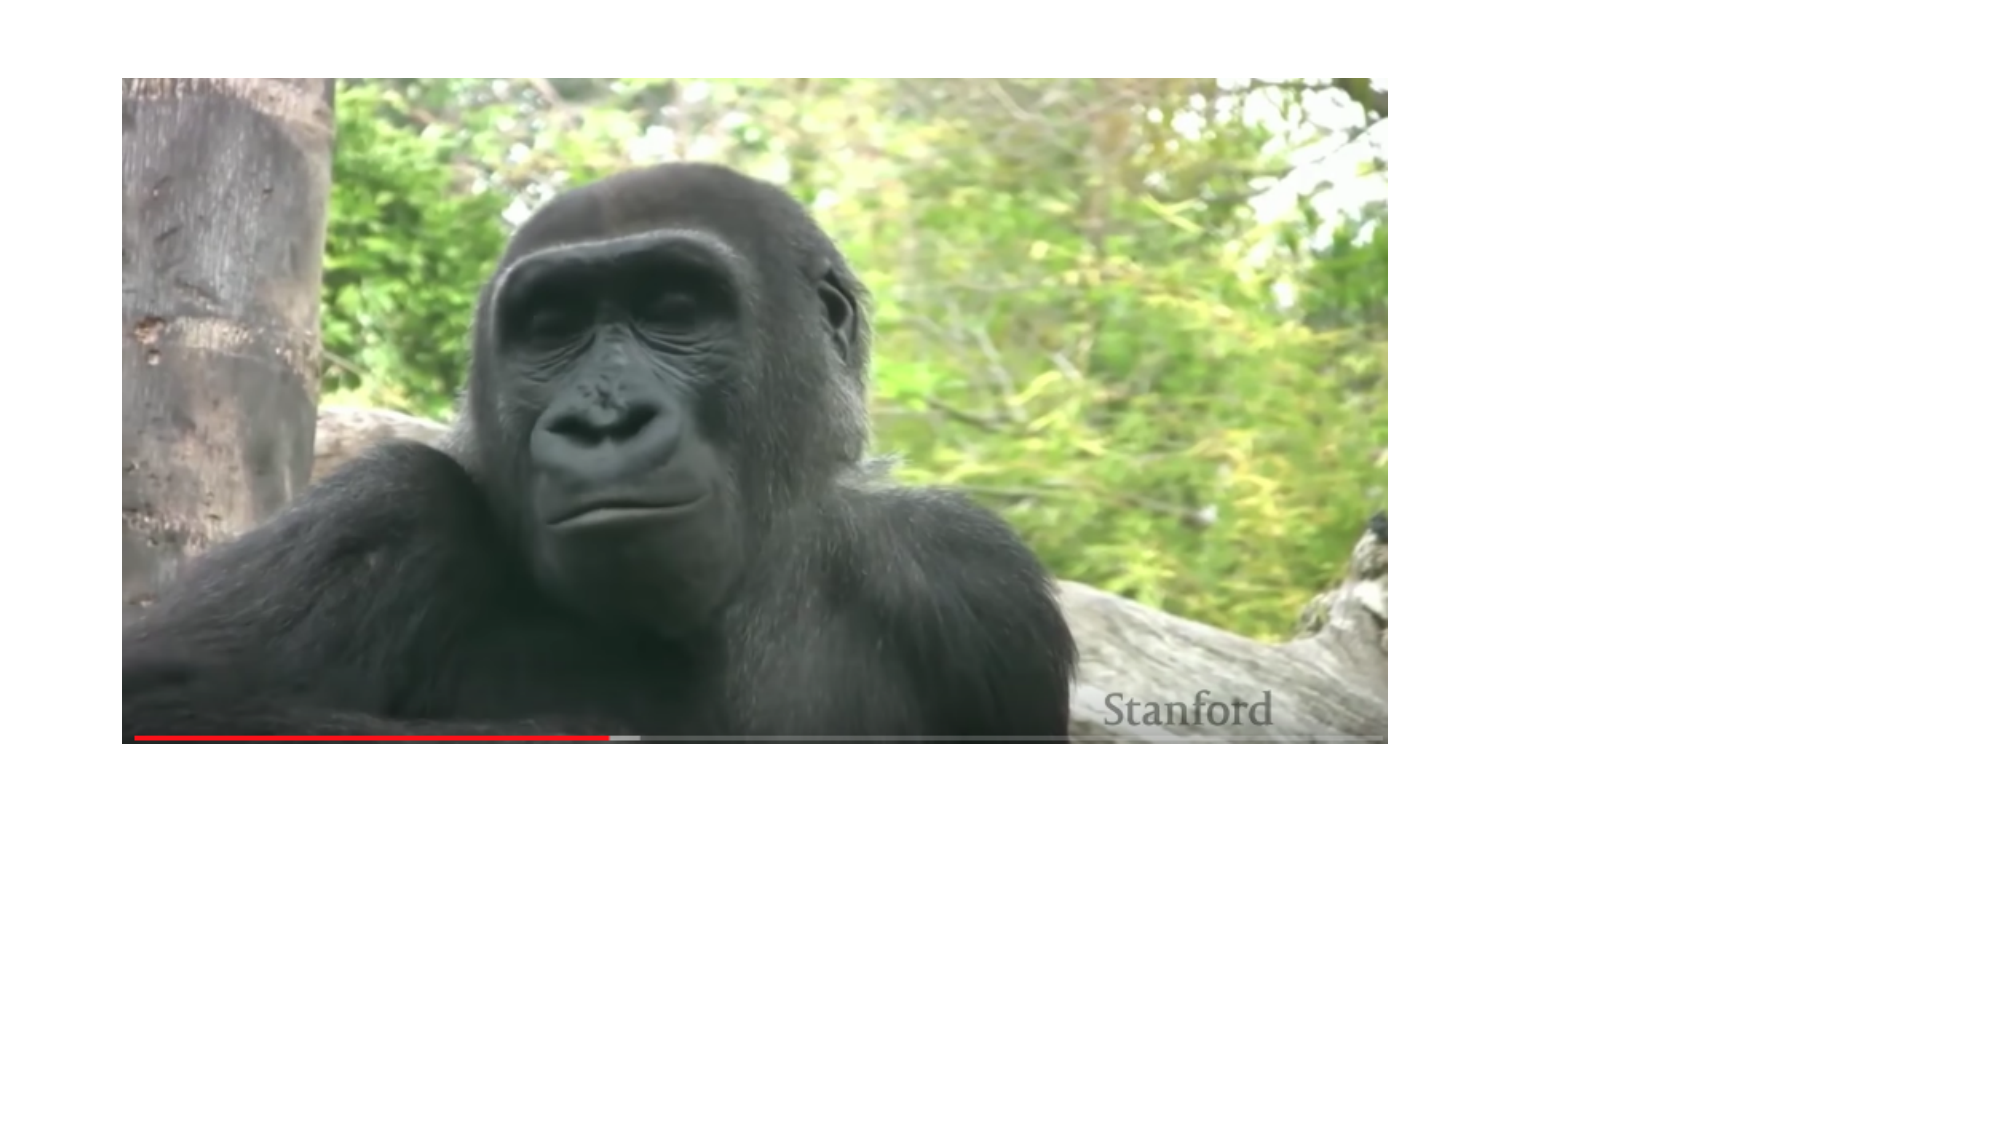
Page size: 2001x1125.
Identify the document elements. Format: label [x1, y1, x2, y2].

picture [122, 78, 1388, 745]
